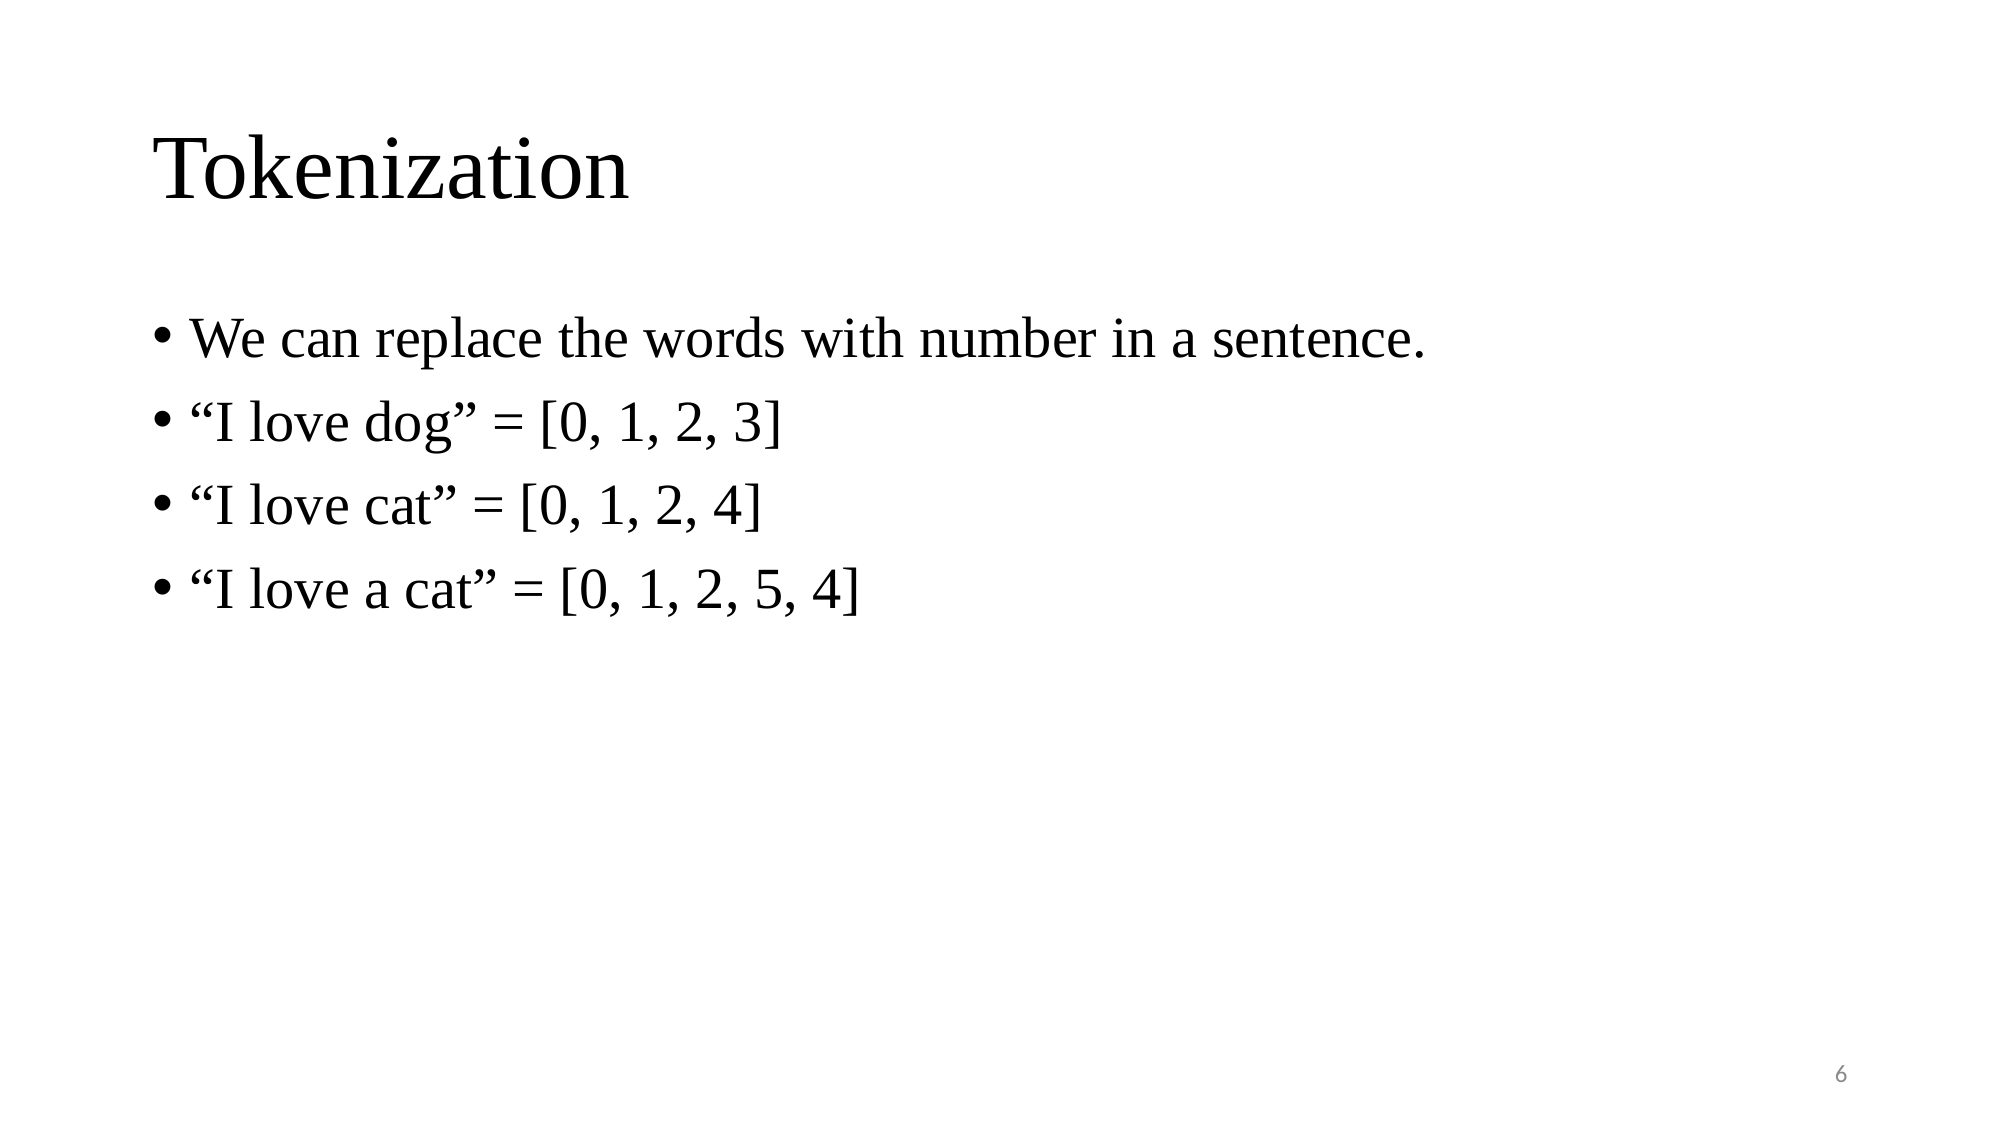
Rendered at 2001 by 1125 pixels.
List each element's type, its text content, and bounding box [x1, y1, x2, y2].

title Tokenization [137, 59, 1863, 278]
list We can replace the words with number in a sentence. “I love dog” = [0, 1, 2, 3] “I love cat” = [0, 1, 2, 4] “I love a cat” = [0, 1, 2, 5, 4] [137, 299, 1863, 1014]
slide_number 6 [1412, 1042, 1863, 1103]
